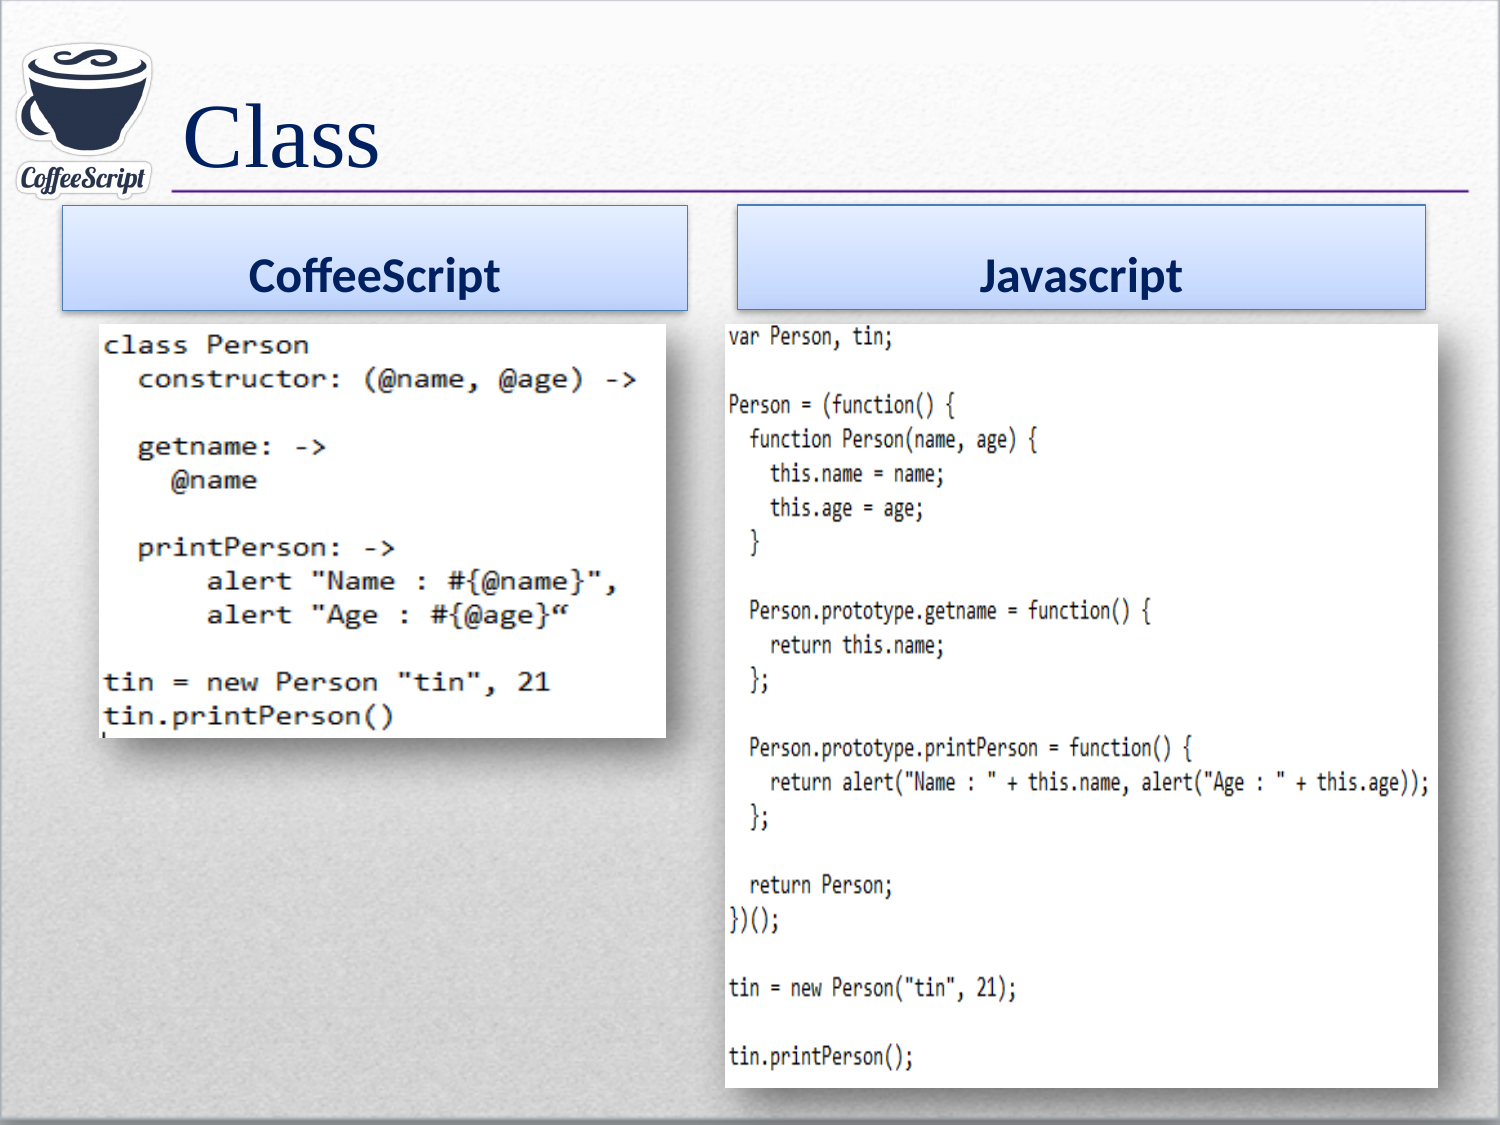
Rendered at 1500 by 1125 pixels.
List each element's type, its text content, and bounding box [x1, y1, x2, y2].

title Class [170, 37, 1450, 225]
list CoffeeScript [62, 205, 688, 311]
list Javascript [737, 204, 1426, 310]
picture [0, 0, 1500, 1125]
